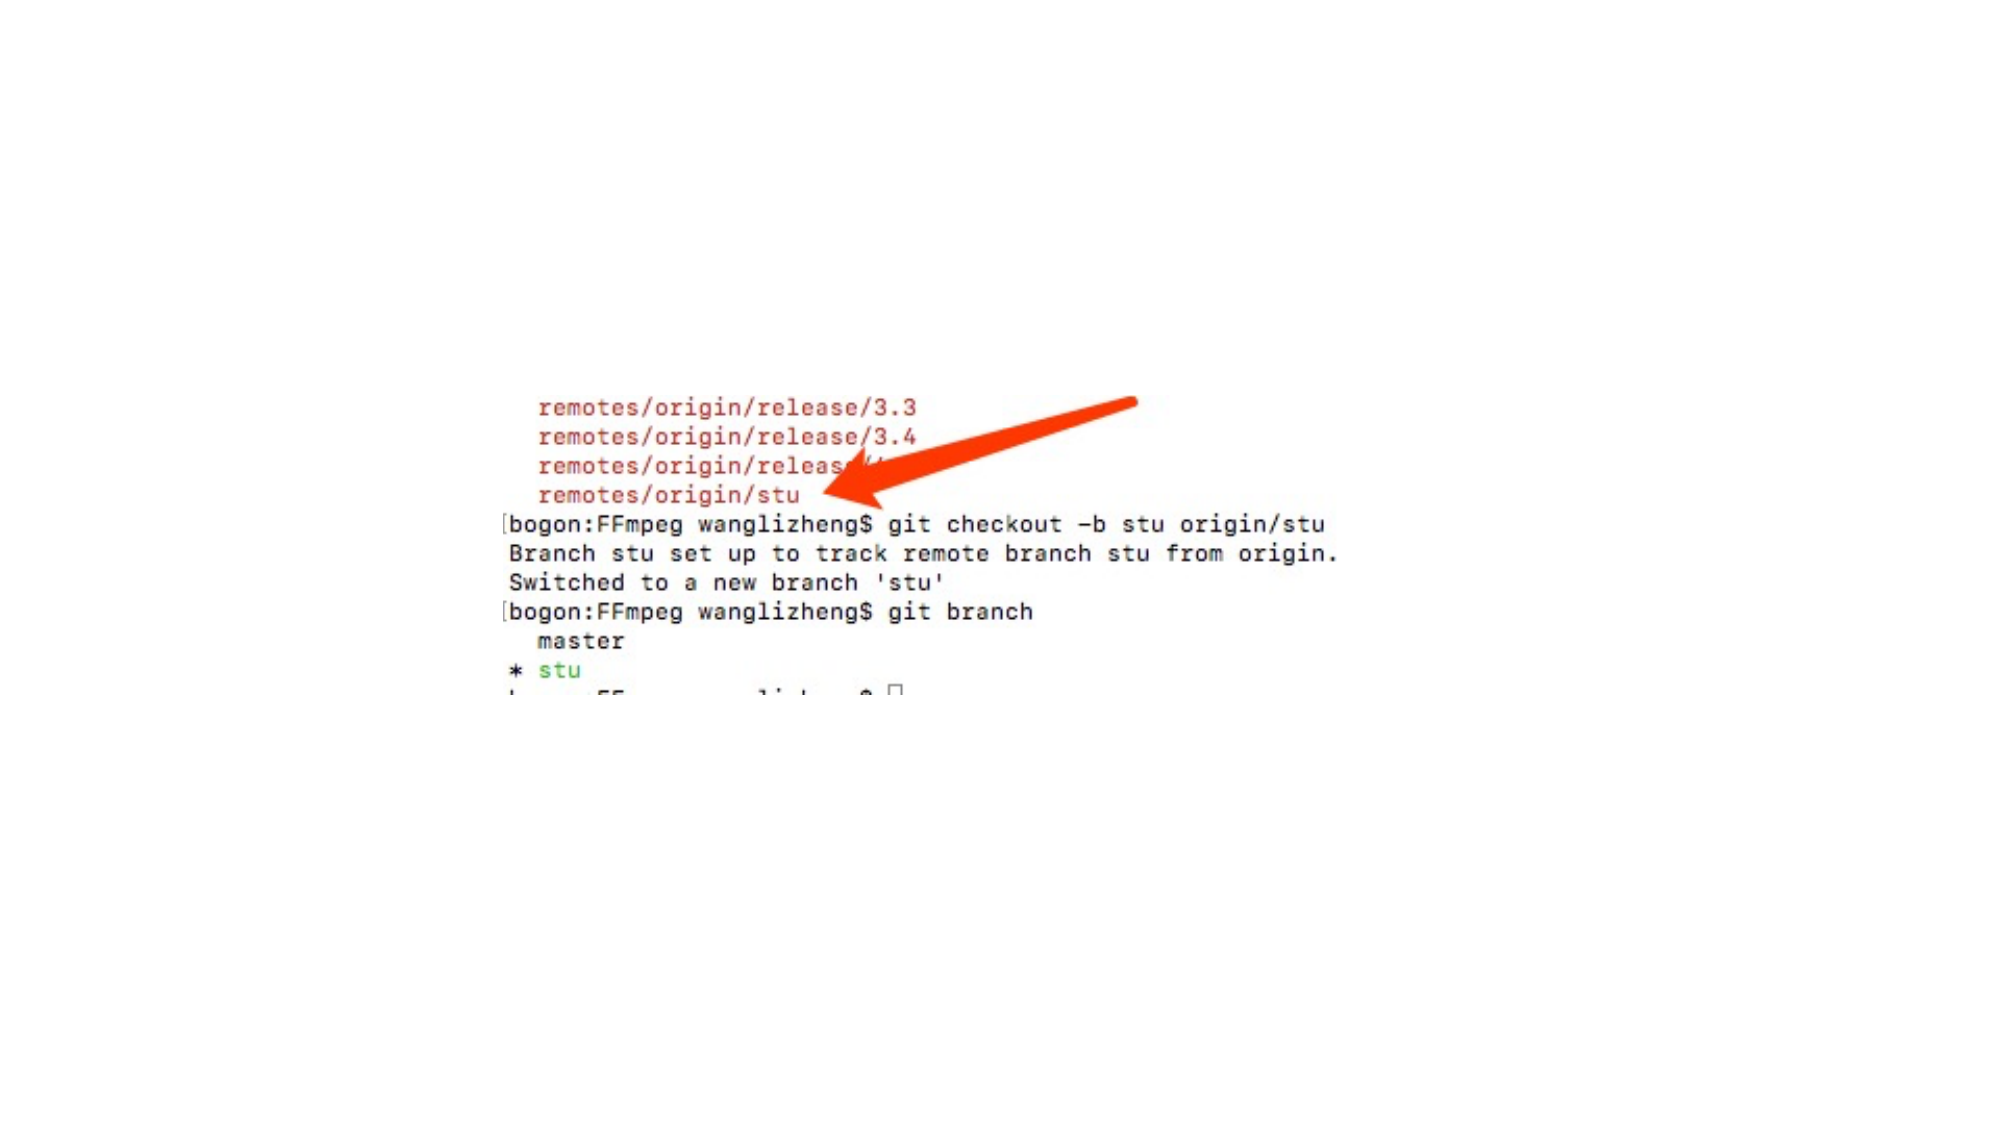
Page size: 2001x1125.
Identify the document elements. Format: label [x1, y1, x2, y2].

list [503, 394, 1497, 695]
